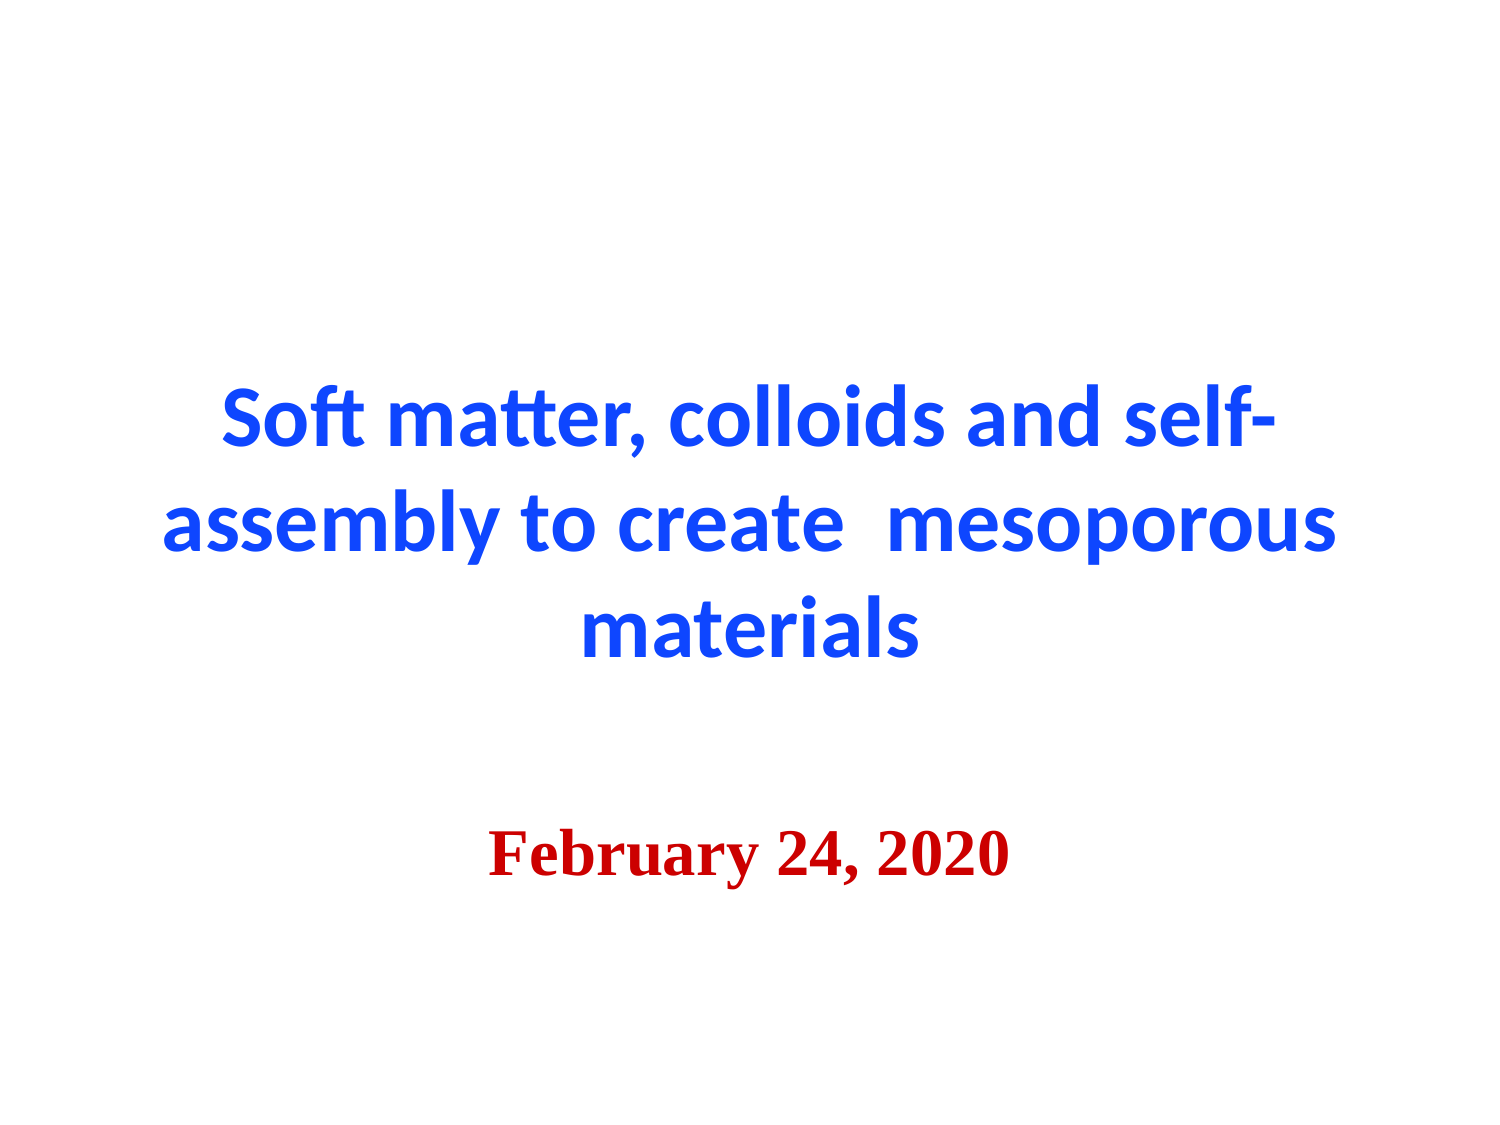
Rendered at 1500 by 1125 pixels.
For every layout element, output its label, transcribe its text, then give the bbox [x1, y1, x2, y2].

subtitle February 24, 2020 [225, 801, 1275, 1089]
title Soft matter, colloids and self-assembly to create mesoporous materials [112, 349, 1388, 684]
